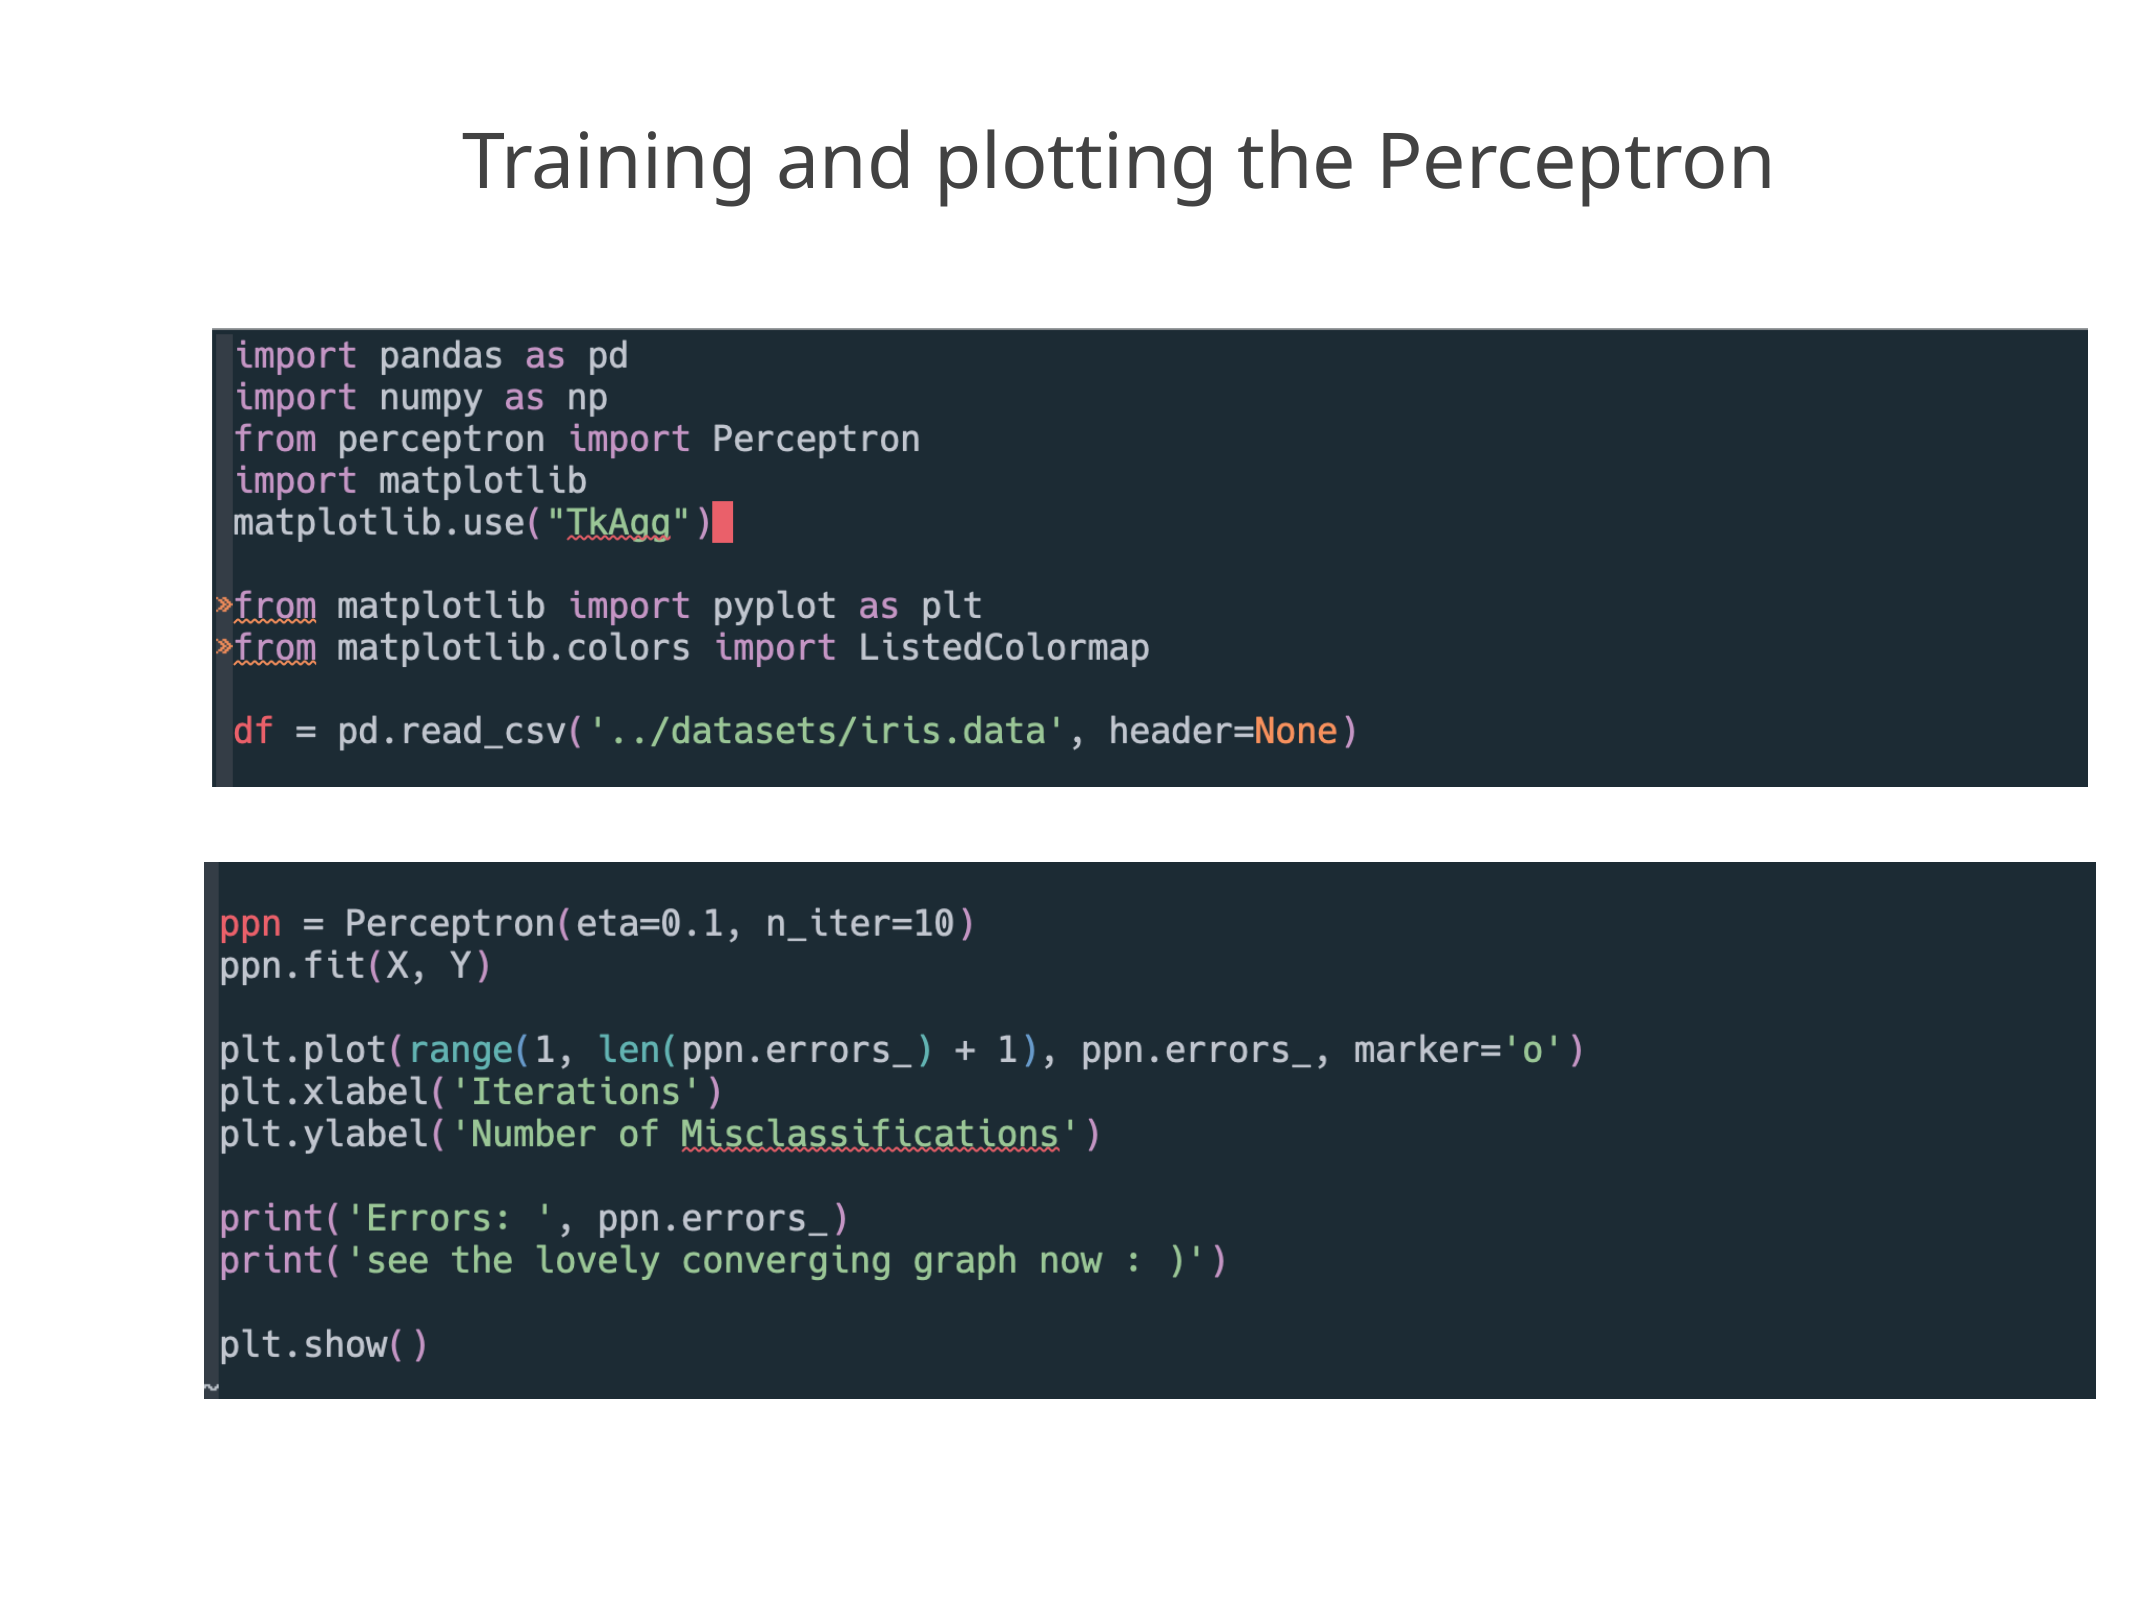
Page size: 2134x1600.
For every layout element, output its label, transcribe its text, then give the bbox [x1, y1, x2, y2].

text_box Training and plotting the Perceptron [454, 102, 1786, 212]
picture [212, 328, 2088, 787]
picture [204, 862, 2097, 1399]
